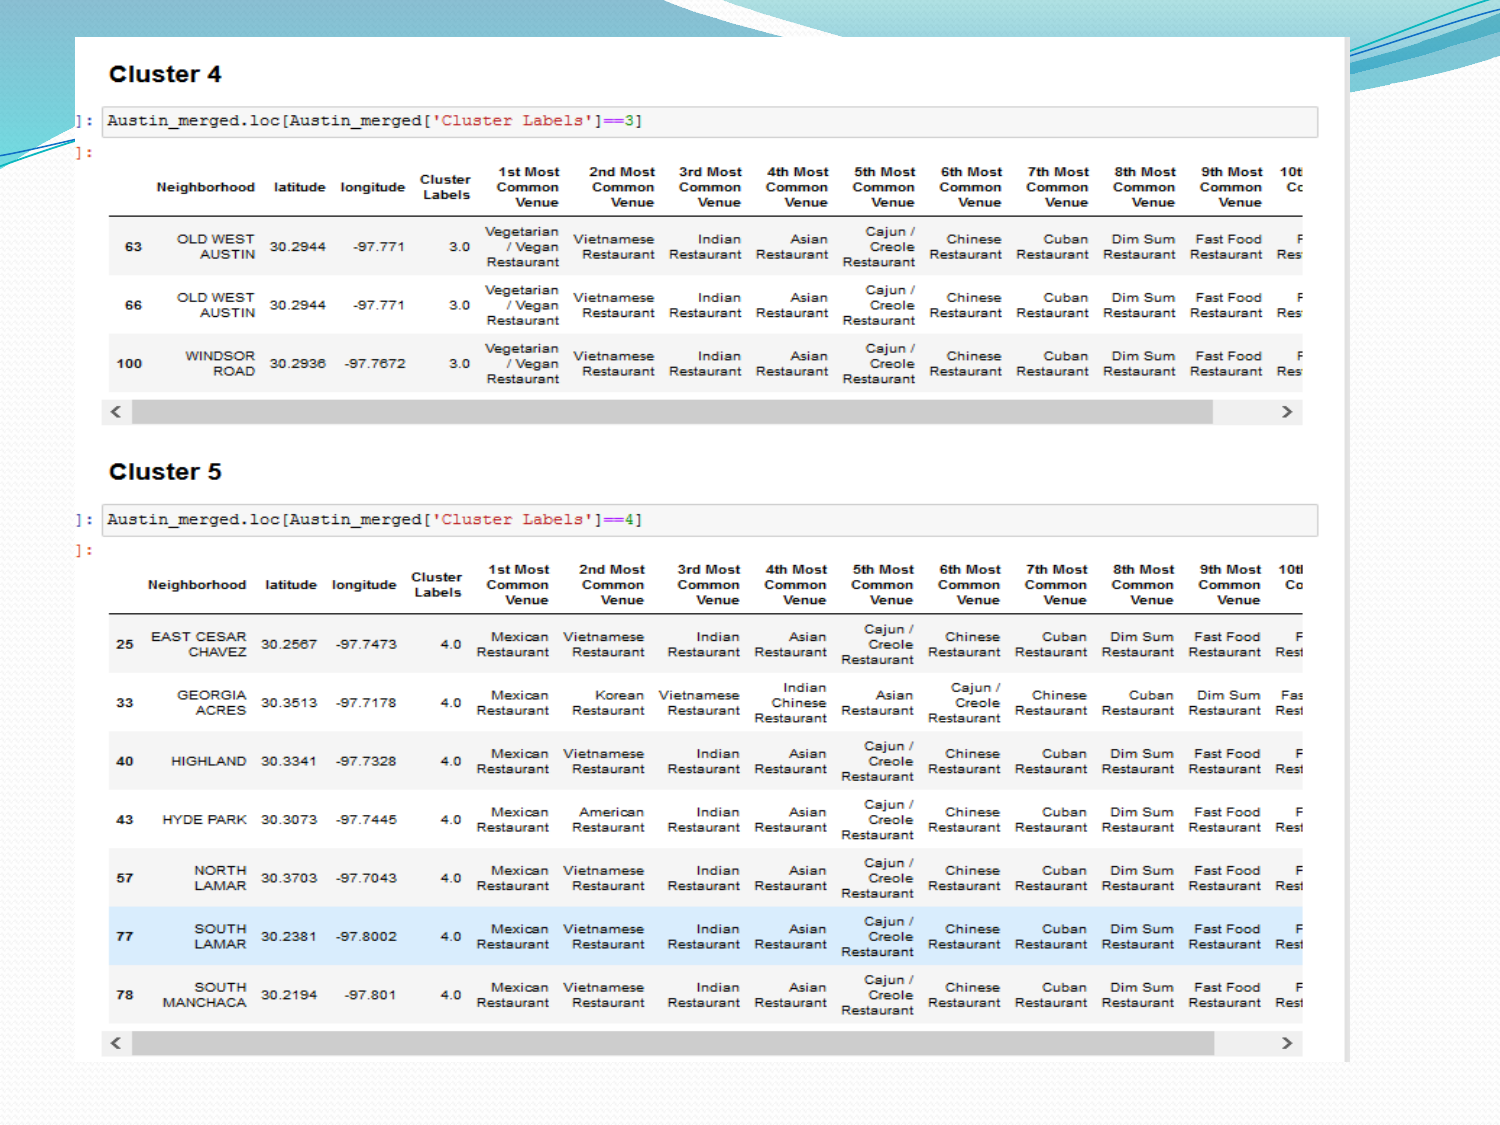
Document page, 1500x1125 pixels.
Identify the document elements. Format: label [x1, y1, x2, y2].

list [74, 37, 1351, 1062]
